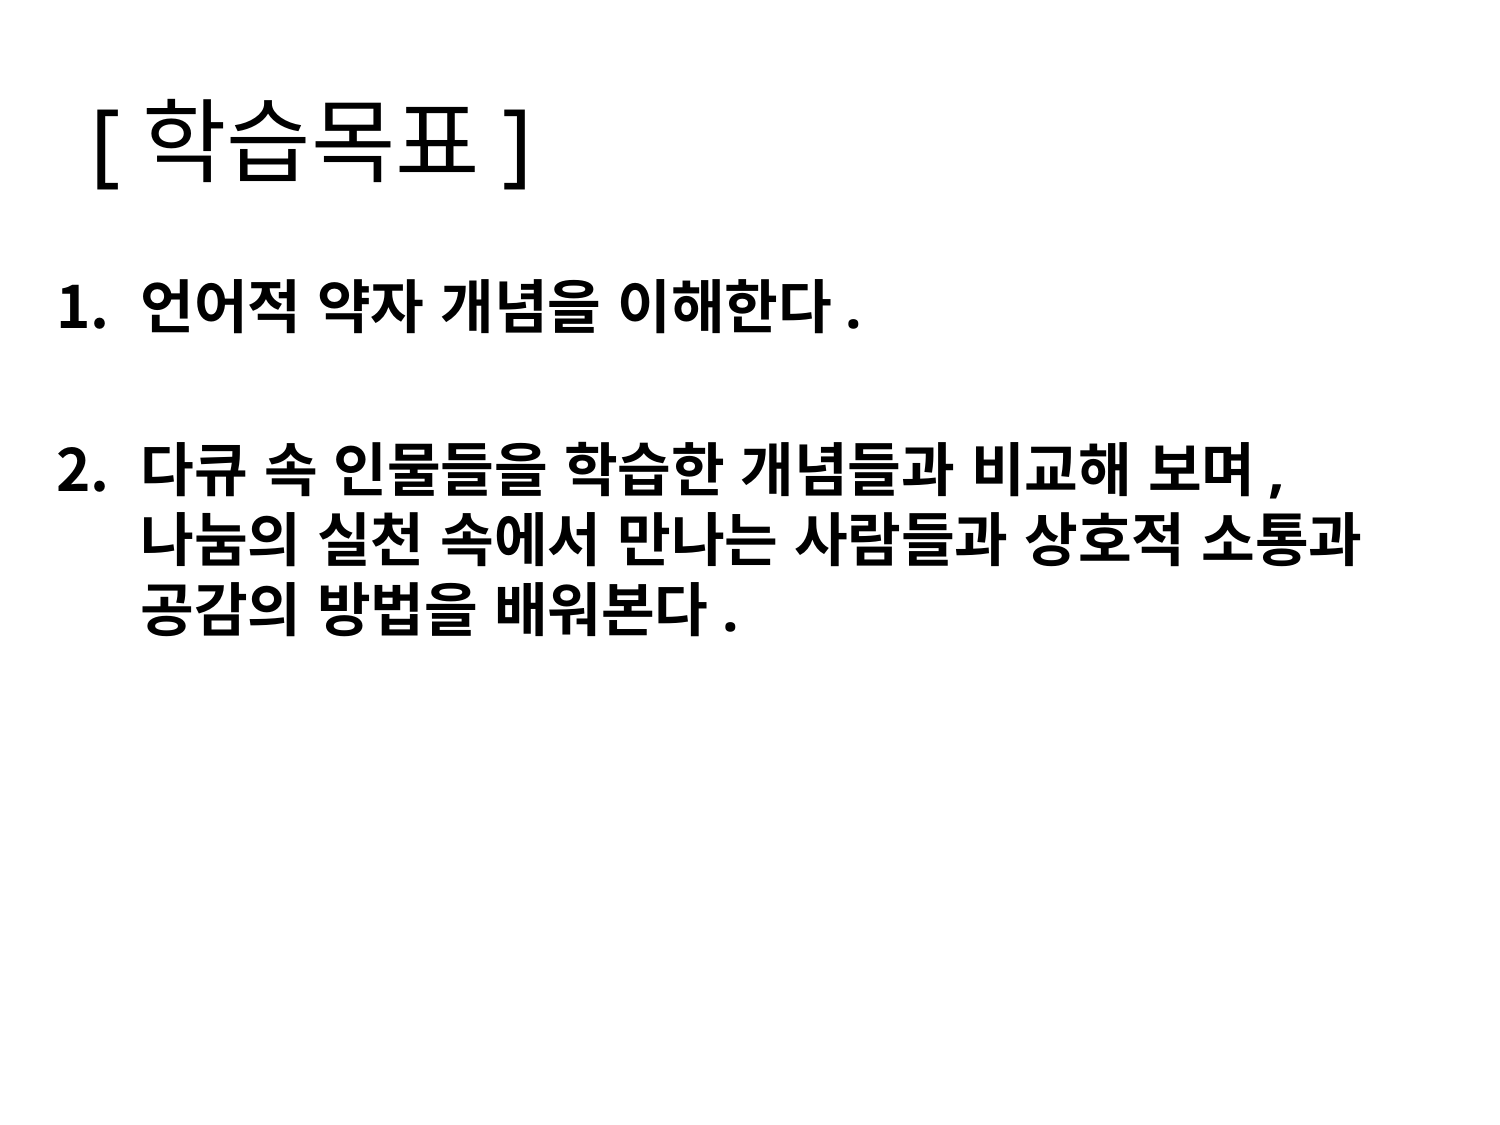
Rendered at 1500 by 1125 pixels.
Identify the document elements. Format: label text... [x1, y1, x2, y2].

title [학습목표] [75, 45, 1425, 233]
list 언어적 약자 개념을 이해한다. 다큐 속 인물들을 학습한 개념들과 비교해 보며, 나눔의 실천 속에서 만나는 사람들과 상호적 소통과 공감의 방법을 배워본다. [41, 262, 1459, 1005]
